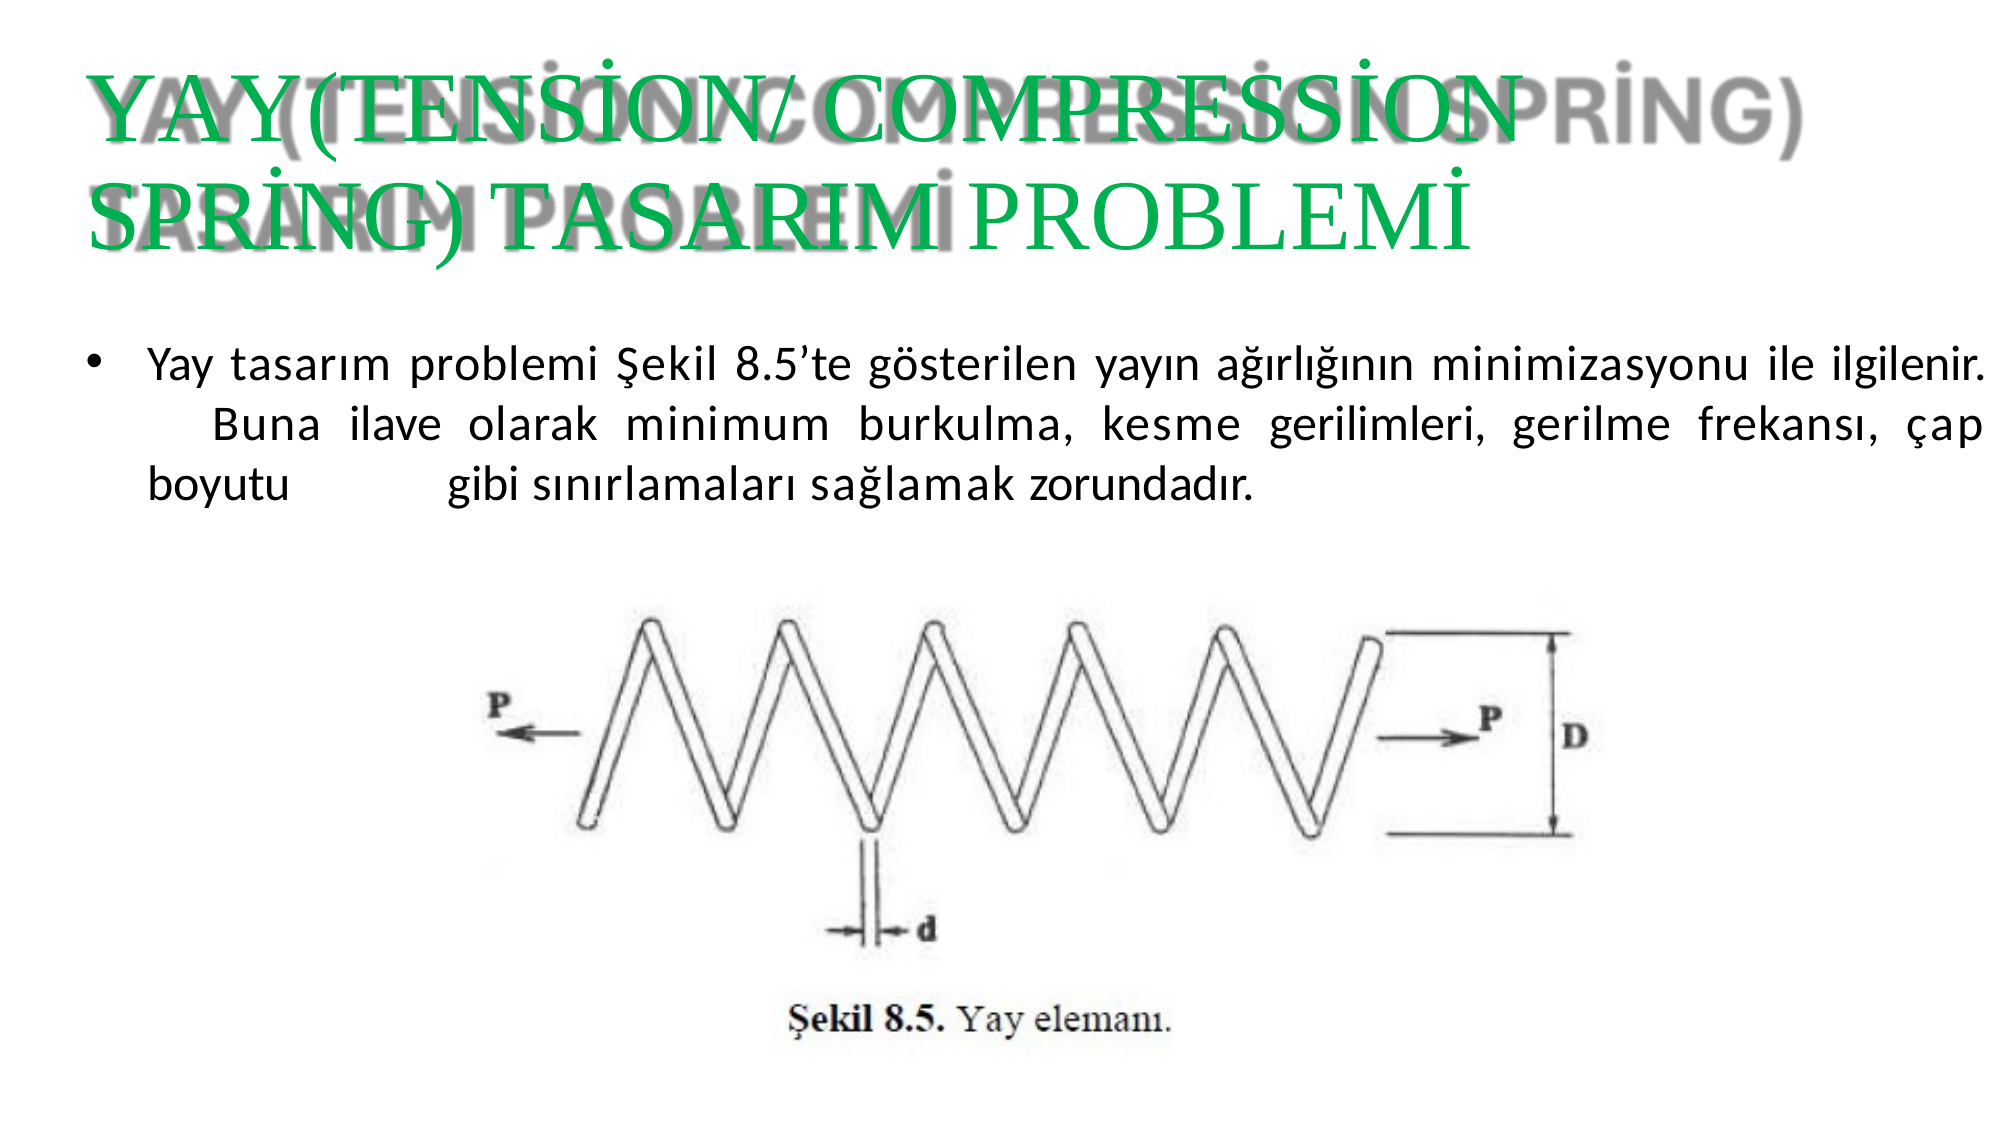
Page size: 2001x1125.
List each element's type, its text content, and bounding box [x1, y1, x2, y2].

text_box Yay tasarım problemi Şekil 8.5’te gösterilen yayın ağırlığının minimizasyonu ile ilgilenir. Buna ilave olarak minimum burkulma, kesme gerilimleri, gerilme frekansı, çap boyutu gibi sınırlamaları sağlamak zorundadır. [83, 327, 1988, 510]
picture [472, 589, 1607, 1057]
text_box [23, 16, 1894, 345]
